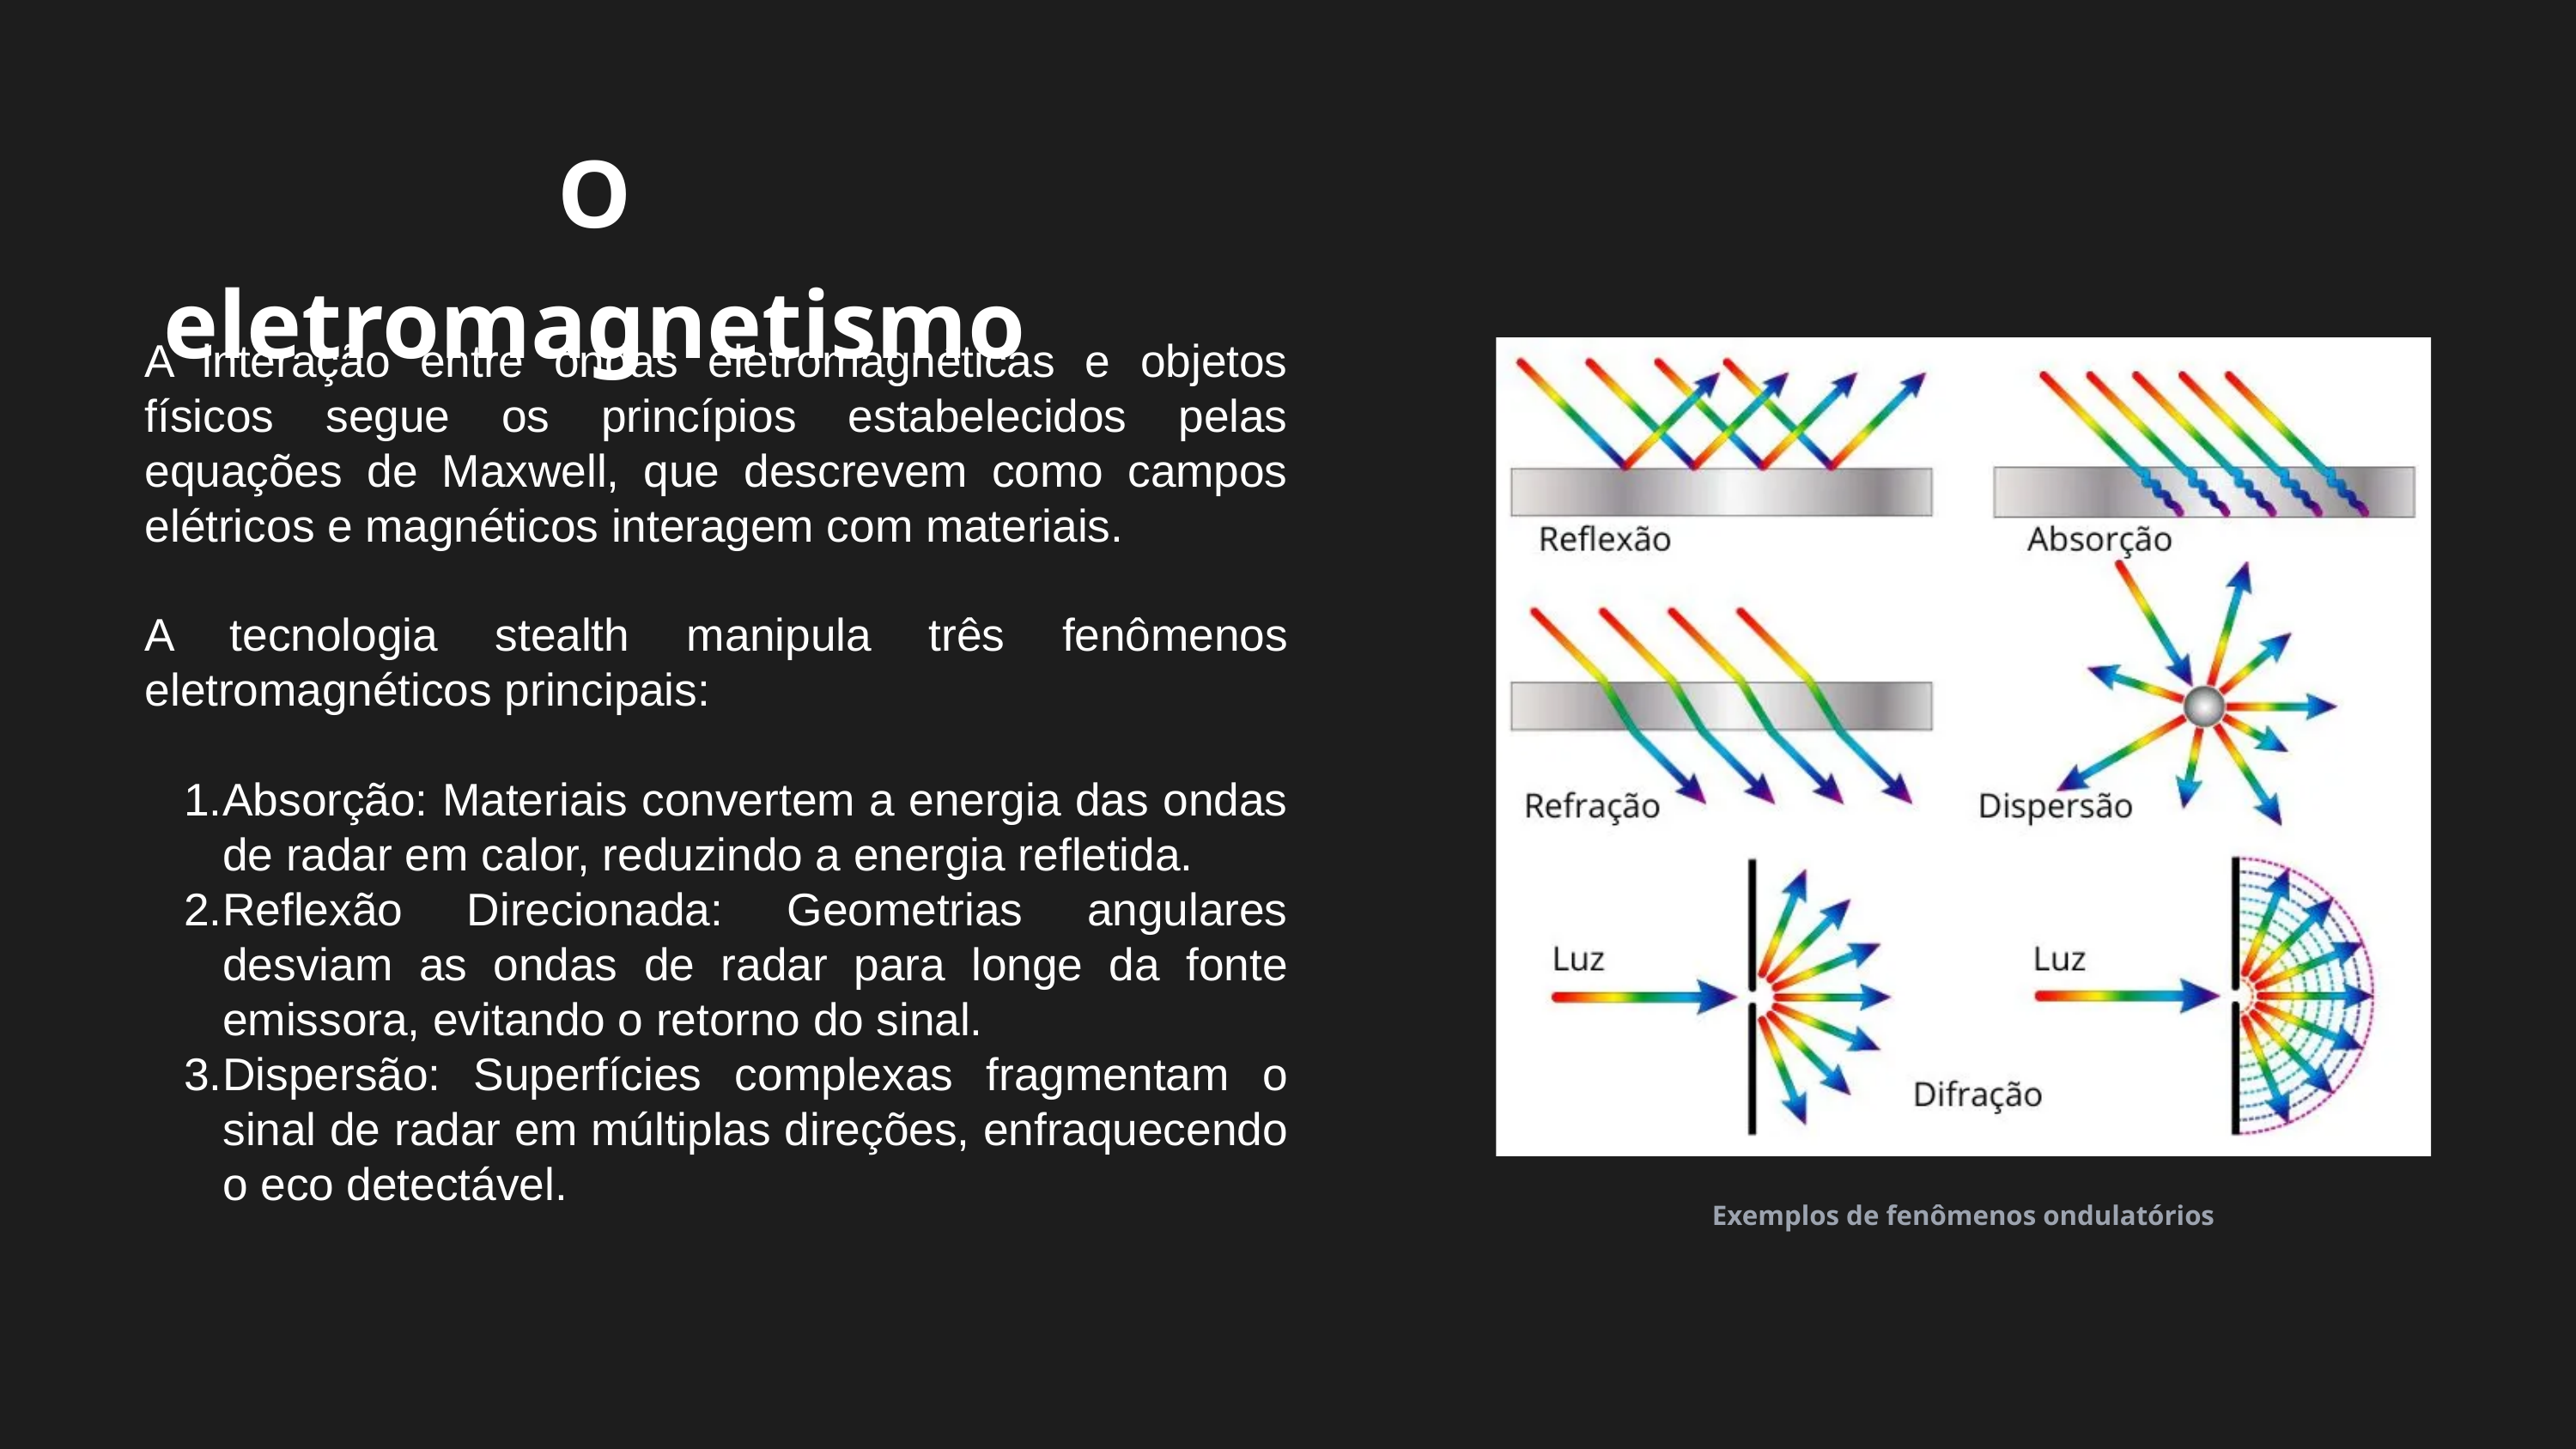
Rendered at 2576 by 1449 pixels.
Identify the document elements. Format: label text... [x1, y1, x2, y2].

text_box O eletromagnetismo [144, 116, 1045, 330]
text_box A interação entre ondas eletromagnéticas e objetos físicos segue os princípios estabelecidos pelas equações de Maxwell, que descrevem como campos elétricos e magnéticos interagem com materiais. A tecnologia stealth manipula três fenômenos eletromagnéticos principais: Absorção: Materiais convertem a energia das ondas de radar em calor, reduzindo a energia refletida. Reflexão Direcionada: Geometrias angulares desviam as ondas de radar para longe da fonte emissora, evitando o retorno do sinal. Dispersão: Superfícies complexas fragmentam o sinal de radar em múltiplas direções, enfraquecendo o eco detectável. [144, 330, 1289, 1265]
text_box [1496, 337, 2432, 1156]
text_box Exemplos de fenômenos ondulatórios [1703, 1192, 2225, 1231]
